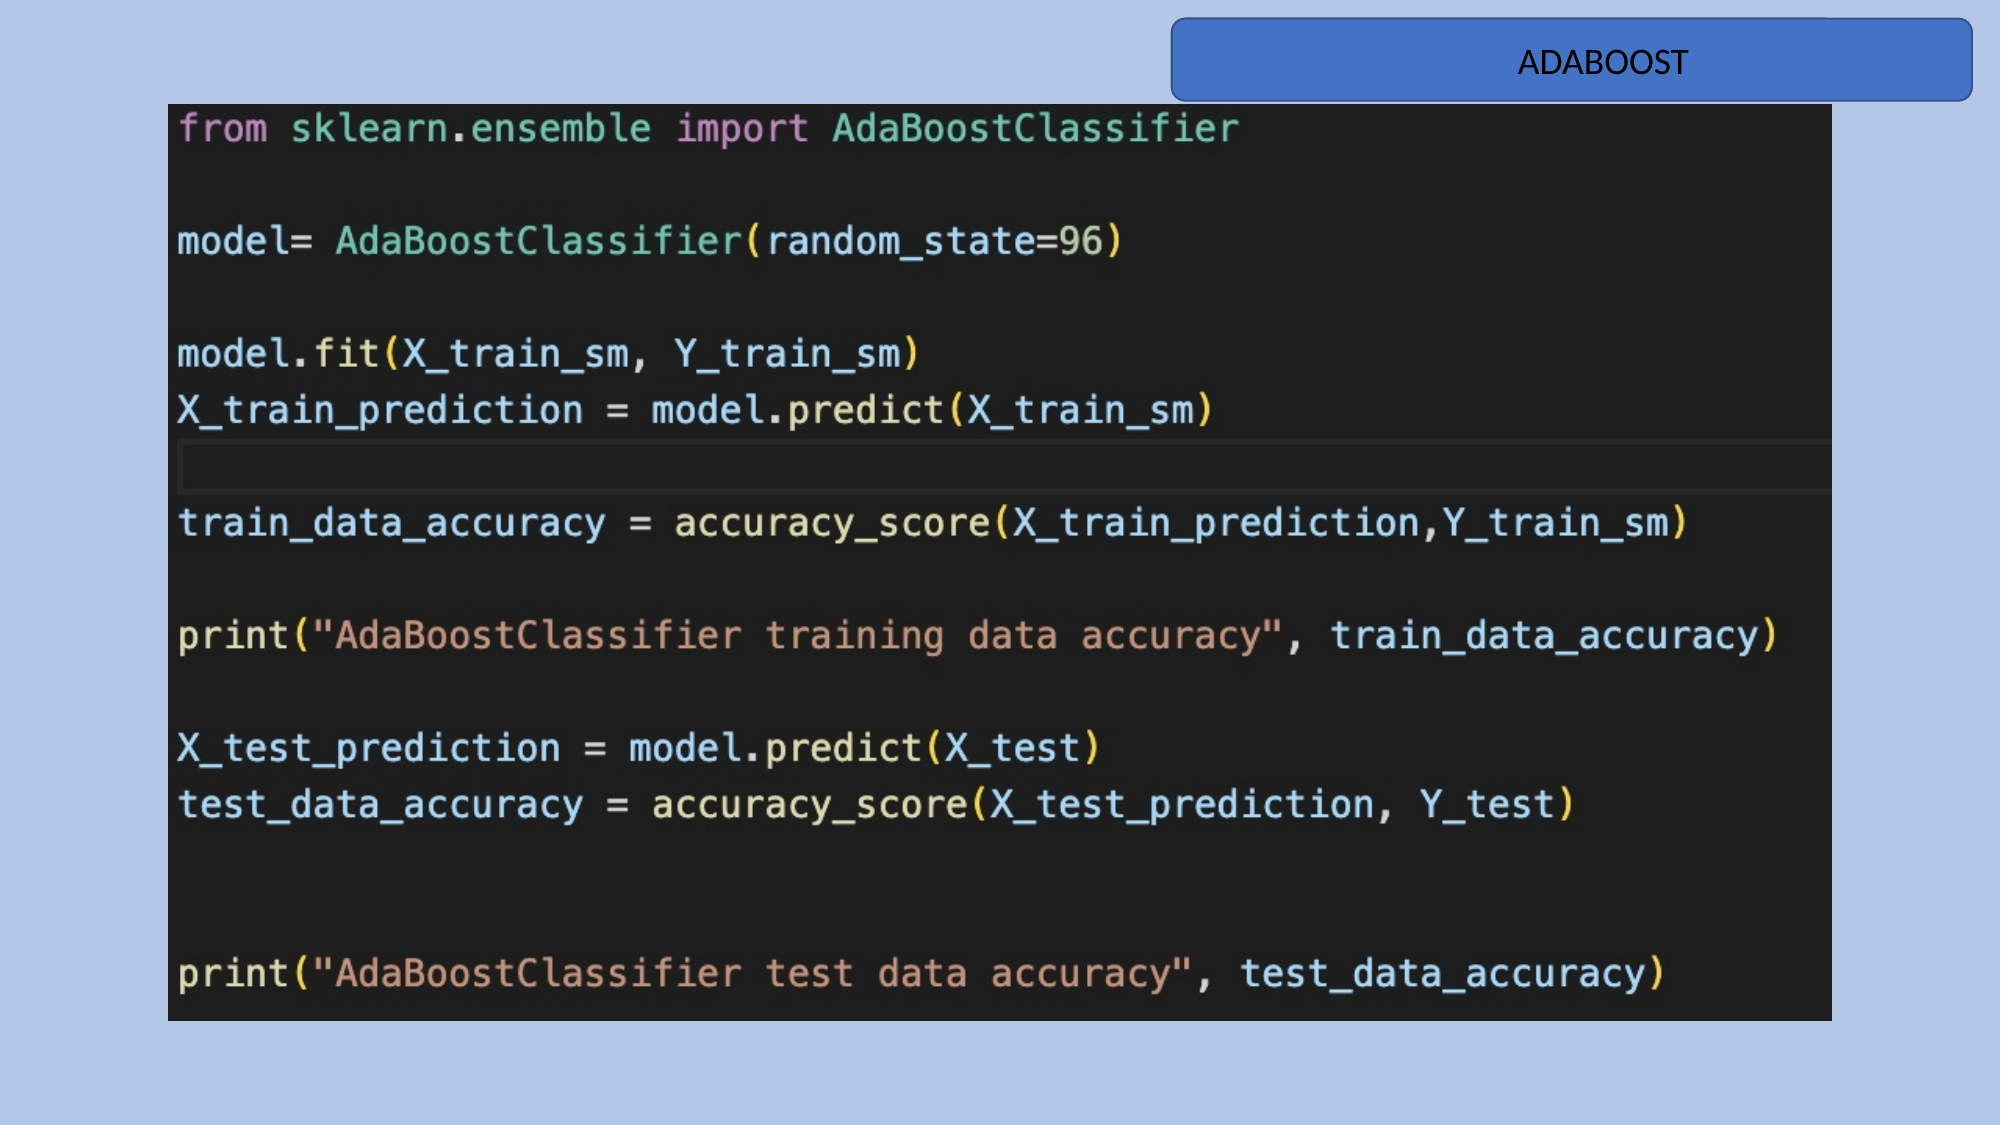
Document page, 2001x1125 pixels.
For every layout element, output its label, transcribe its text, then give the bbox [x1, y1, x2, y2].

picture [168, 104, 1832, 1021]
text_box [1170, 17, 1973, 102]
text_box ADABOOST [1503, 29, 2000, 89]
